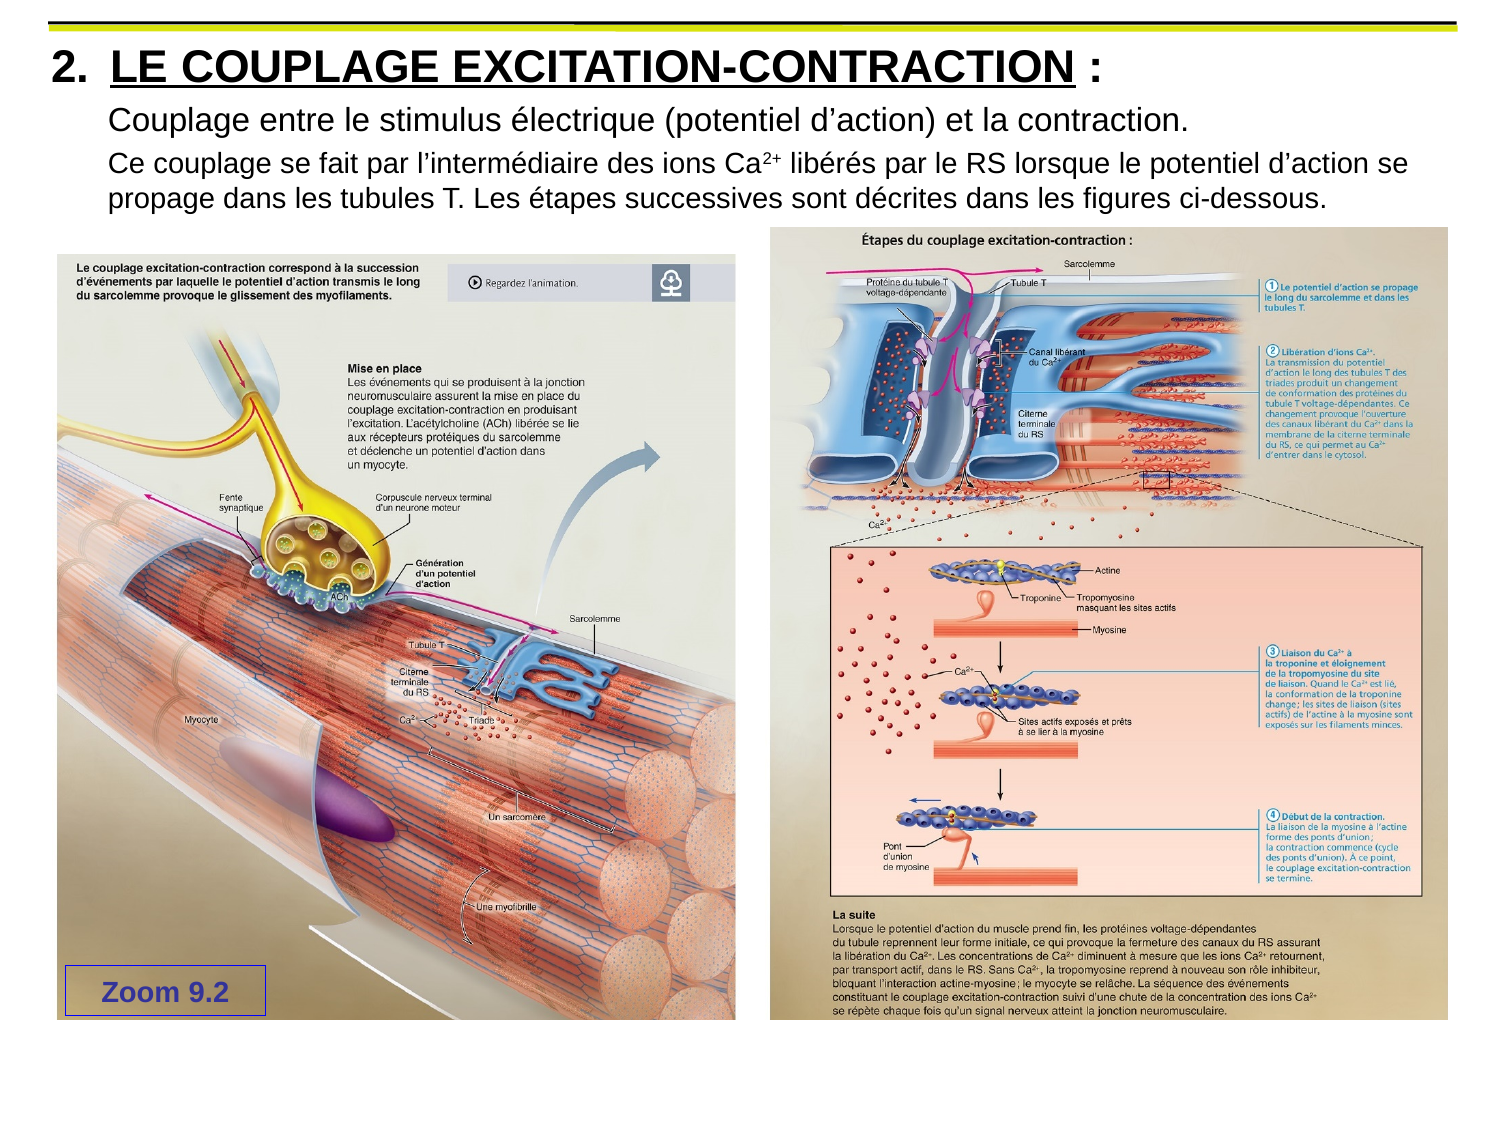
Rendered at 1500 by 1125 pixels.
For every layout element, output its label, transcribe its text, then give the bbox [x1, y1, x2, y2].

text_box 2. LE COUPLAGE EXCITATION-CONTRACTION : [36, 29, 1227, 98]
picture [759, 226, 1449, 1021]
text_box Couplage entre le stimulus électrique (potentiel d’action) et la contraction. Ce couplage se fait par l’intermédiaire des ions Ca2+ libérés par le RS lorsque le potentiel d’action se propage dans les tubules T. Les étapes successives sont décrites dans les figures ci-dessous. [93, 90, 1448, 222]
picture [51, 254, 741, 1021]
